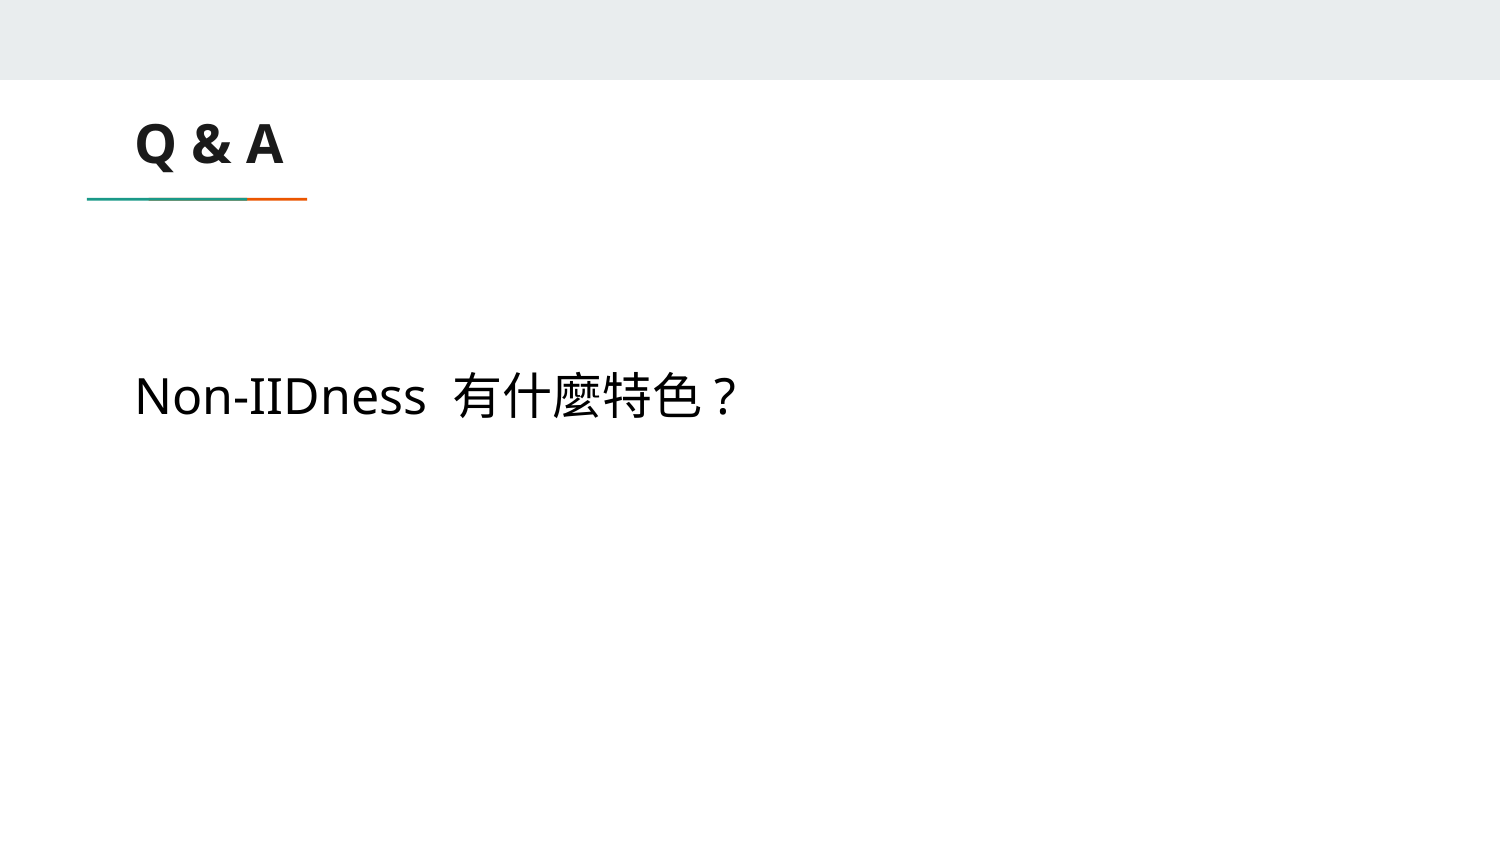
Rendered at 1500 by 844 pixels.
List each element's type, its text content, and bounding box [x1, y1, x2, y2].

title Q & A [119, 93, 1381, 182]
list Non-IIDness 有什麼特色? [119, 341, 1381, 712]
